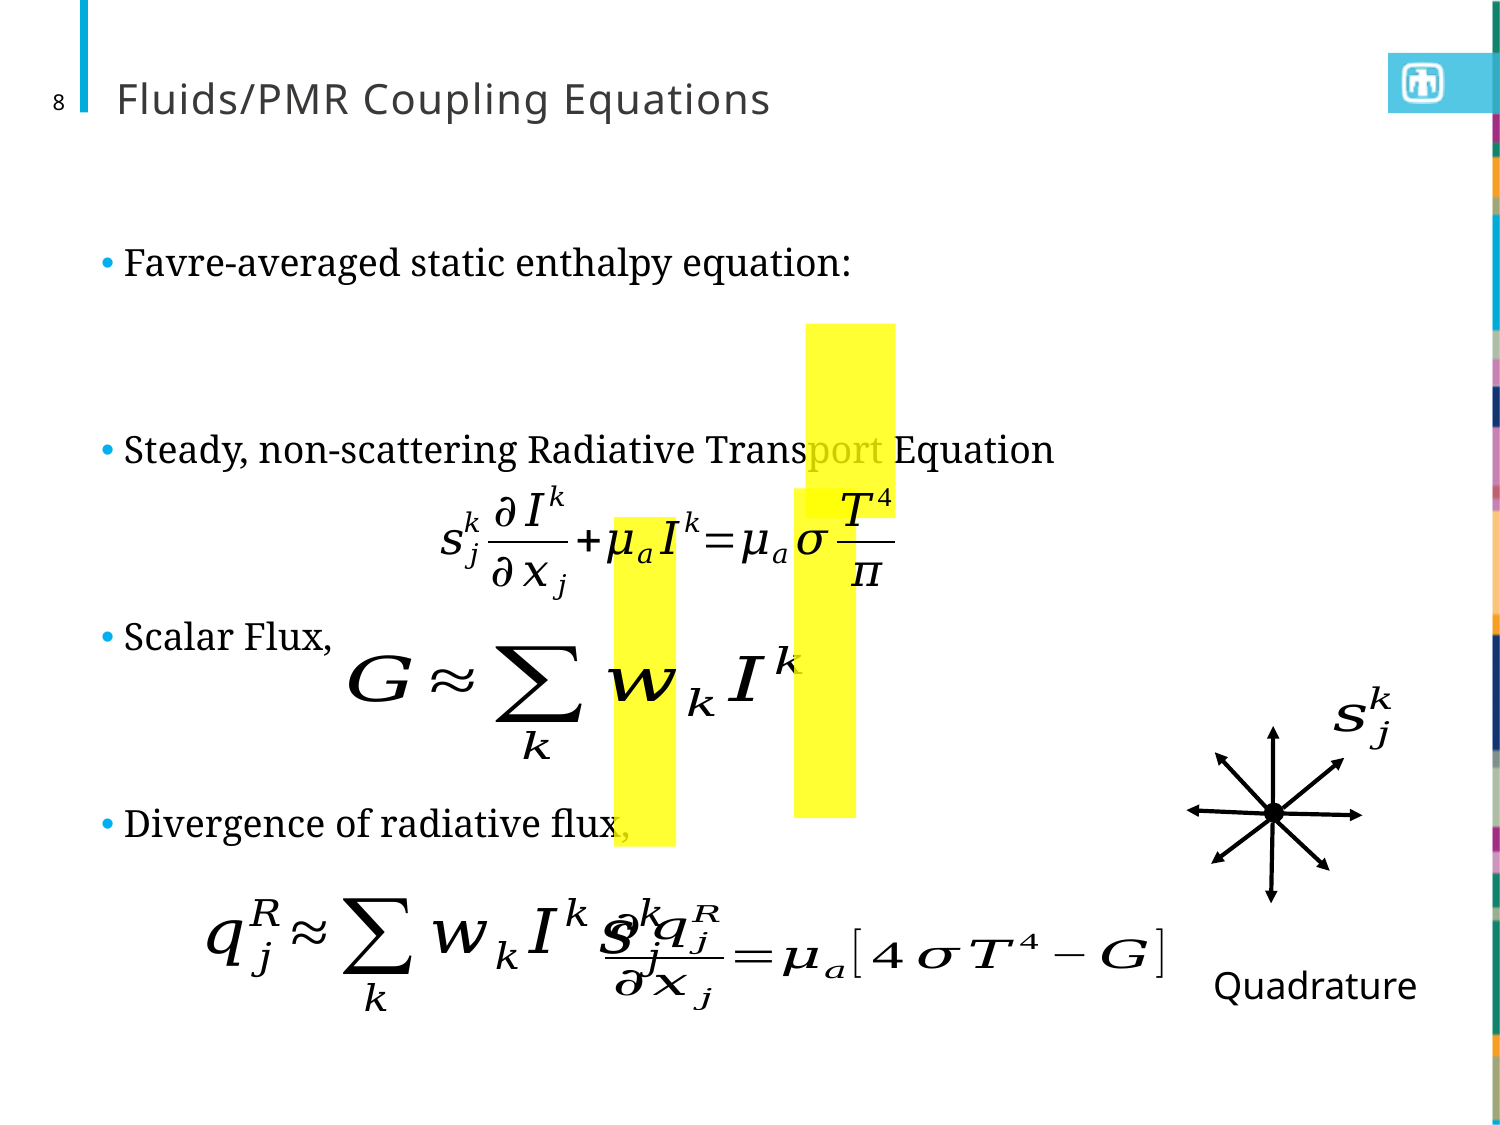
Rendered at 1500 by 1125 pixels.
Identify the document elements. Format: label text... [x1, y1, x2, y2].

picture [1493, 330, 1499, 1120]
text_box [1211, 820, 1269, 864]
text_box [1214, 752, 1269, 810]
text_box [1265, 804, 1283, 821]
text_box [1282, 757, 1345, 809]
text_box [614, 517, 677, 847]
text_box [1272, 816, 1330, 871]
title Fluids/PMR Coupling Equations [101, 36, 1339, 131]
text_box [1266, 726, 1280, 804]
text_box [1281, 808, 1363, 822]
picture [1493, 1, 1500, 215]
text_box [1186, 804, 1269, 817]
text_box [805, 323, 896, 519]
slide_number 8 [7, 73, 80, 133]
text_box [794, 488, 857, 819]
picture [1401, 62, 1445, 104]
text_box Quadrature [1198, 954, 1433, 1015]
text_box [1265, 822, 1278, 904]
list Favre-averaged static enthalpy equation: Steady, non-scattering Radiative Transport Equation Scalar Flux, Divergence of radiative flux, [101, 236, 1339, 995]
